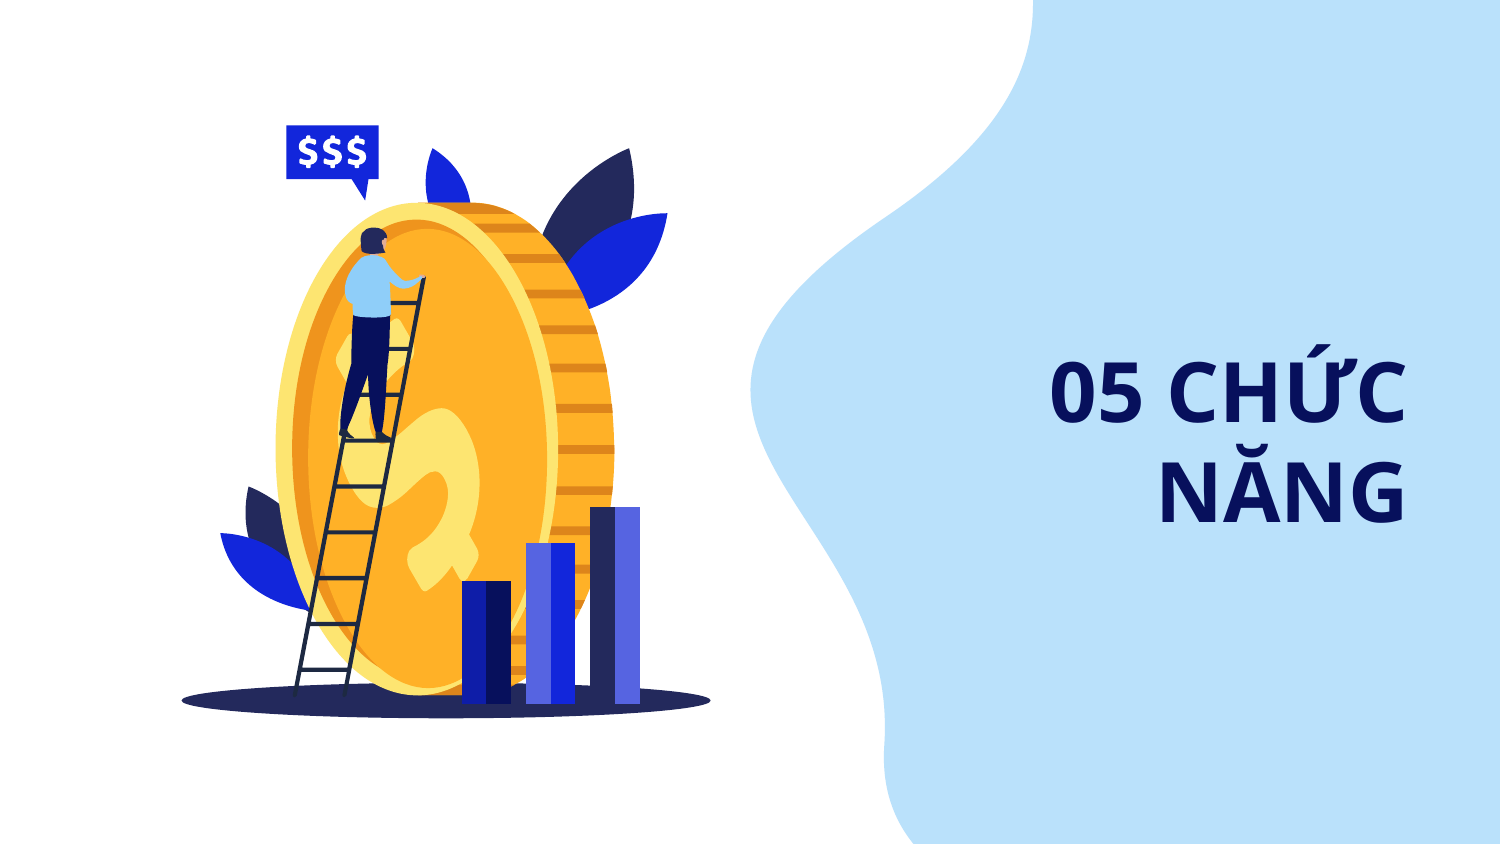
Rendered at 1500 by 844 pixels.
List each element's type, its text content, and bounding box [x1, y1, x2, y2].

text_box [550, 526, 590, 536]
text_box [422, 202, 515, 214]
text_box [512, 594, 525, 632]
text_box [486, 580, 512, 705]
text_box [327, 581, 363, 621]
text_box [286, 125, 379, 201]
text_box [375, 431, 392, 440]
text_box [526, 289, 585, 299]
text_box [425, 148, 471, 202]
text_box [381, 219, 484, 256]
text_box [525, 543, 550, 704]
text_box [335, 333, 352, 382]
text_box [540, 325, 598, 335]
text_box [461, 213, 530, 223]
text_box [347, 135, 367, 169]
text_box [559, 445, 615, 454]
text_box [552, 373, 612, 403]
text_box [379, 228, 548, 621]
title 05 CHỨC NĂNG [789, 324, 1425, 435]
text_box [614, 507, 640, 704]
text_box [542, 148, 635, 264]
text_box [557, 413, 615, 445]
text_box [387, 351, 407, 381]
text_box [576, 609, 581, 619]
text_box [530, 299, 595, 325]
text_box [552, 495, 612, 526]
text_box [474, 223, 540, 233]
text_box [512, 666, 525, 675]
text_box [292, 278, 426, 698]
text_box [329, 489, 377, 530]
text_box [543, 334, 606, 363]
text_box [363, 378, 368, 392]
text_box [567, 213, 668, 309]
text_box [510, 263, 580, 289]
text_box [322, 535, 372, 575]
text_box [337, 395, 343, 451]
text_box [352, 489, 381, 508]
text_box [360, 227, 388, 254]
text_box [512, 675, 525, 685]
text_box [548, 536, 590, 564]
text_box [512, 645, 525, 666]
text_box [308, 293, 353, 553]
text_box [557, 454, 615, 486]
text_box [370, 415, 375, 438]
text_box [512, 611, 525, 635]
text_box [426, 684, 461, 696]
text_box [275, 202, 559, 608]
text_box [341, 443, 389, 484]
text_box [319, 627, 351, 664]
text_box [486, 232, 560, 254]
text_box [298, 135, 318, 169]
text_box [220, 533, 309, 611]
text_box [390, 318, 410, 346]
text_box [318, 581, 343, 621]
text_box [357, 472, 461, 689]
text_box [556, 486, 613, 495]
text_box [512, 635, 525, 645]
text_box [590, 507, 614, 704]
text_box [504, 254, 566, 263]
text_box [576, 564, 590, 574]
text_box [181, 683, 711, 719]
text_box [344, 255, 423, 318]
text_box [550, 363, 608, 373]
text_box [338, 428, 355, 439]
text_box [576, 600, 585, 609]
text_box [313, 590, 334, 621]
text_box [556, 403, 613, 413]
text_box [356, 644, 377, 667]
text_box [348, 397, 374, 438]
text_box [340, 316, 391, 432]
text_box [576, 574, 590, 600]
text_box [245, 486, 290, 560]
text_box [347, 627, 354, 636]
text_box [339, 627, 353, 643]
text_box [323, 135, 342, 169]
text_box [383, 408, 480, 592]
text_box [352, 650, 461, 696]
text_box [461, 580, 486, 705]
text_box [292, 245, 369, 578]
text_box [550, 543, 576, 704]
